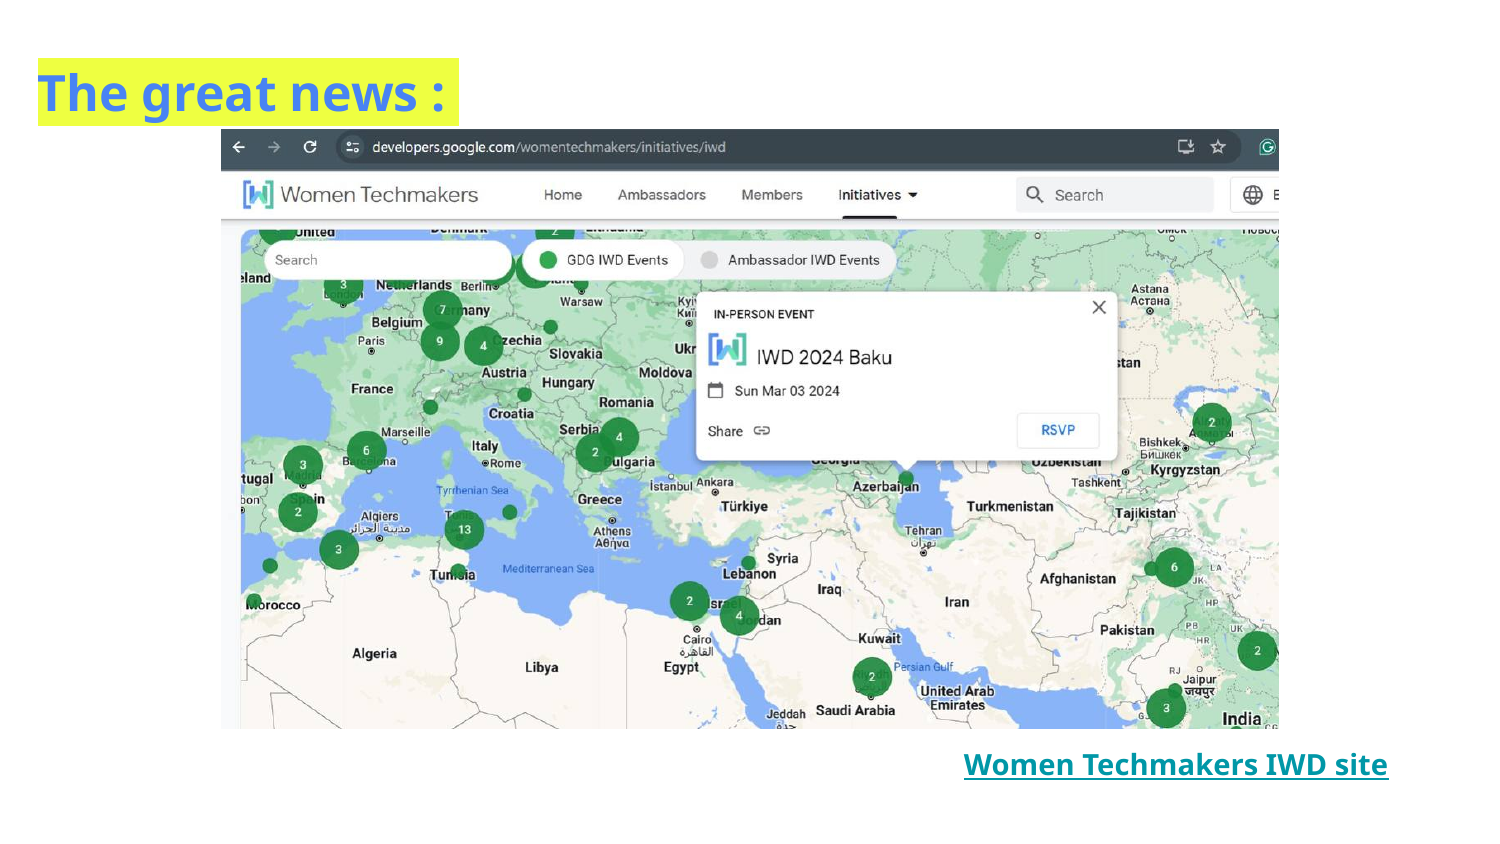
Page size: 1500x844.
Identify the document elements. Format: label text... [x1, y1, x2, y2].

text_box Women Techmakers IWD site [916, 737, 1436, 801]
text_box The great news : [22, 46, 1079, 137]
picture [221, 129, 1279, 729]
